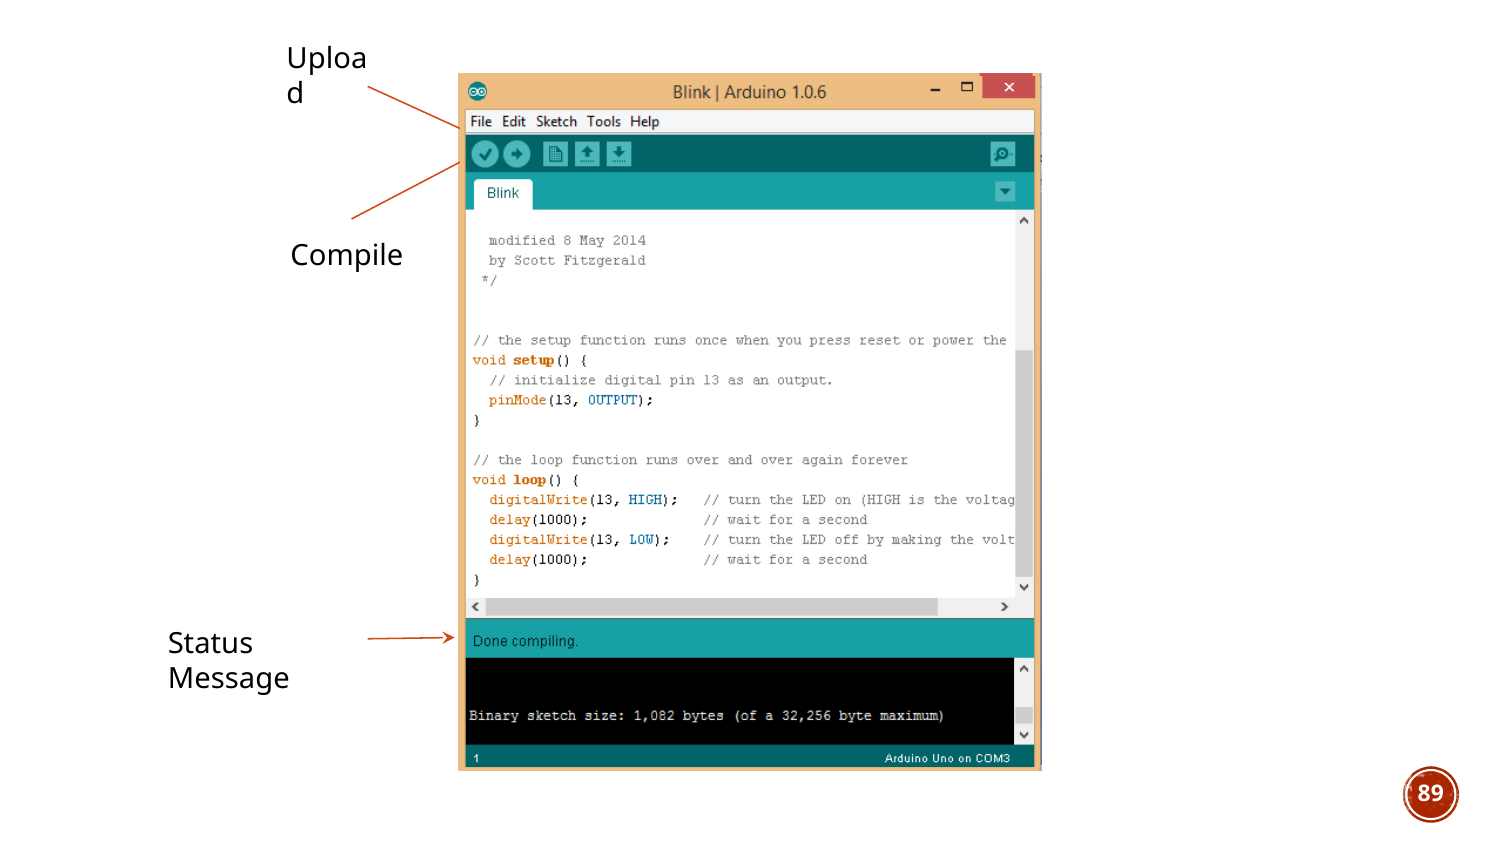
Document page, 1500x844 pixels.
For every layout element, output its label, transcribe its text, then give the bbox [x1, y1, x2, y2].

text_box Status Message [156, 618, 379, 700]
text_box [367, 86, 455, 156]
picture [1415, 766, 1447, 771]
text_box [351, 152, 455, 220]
slide_number ‹#› [1391, 771, 1471, 817]
text_box Compile [279, 230, 416, 278]
picture [457, 72, 1042, 771]
picture [1413, 817, 1448, 823]
text_box Upload [275, 34, 393, 116]
